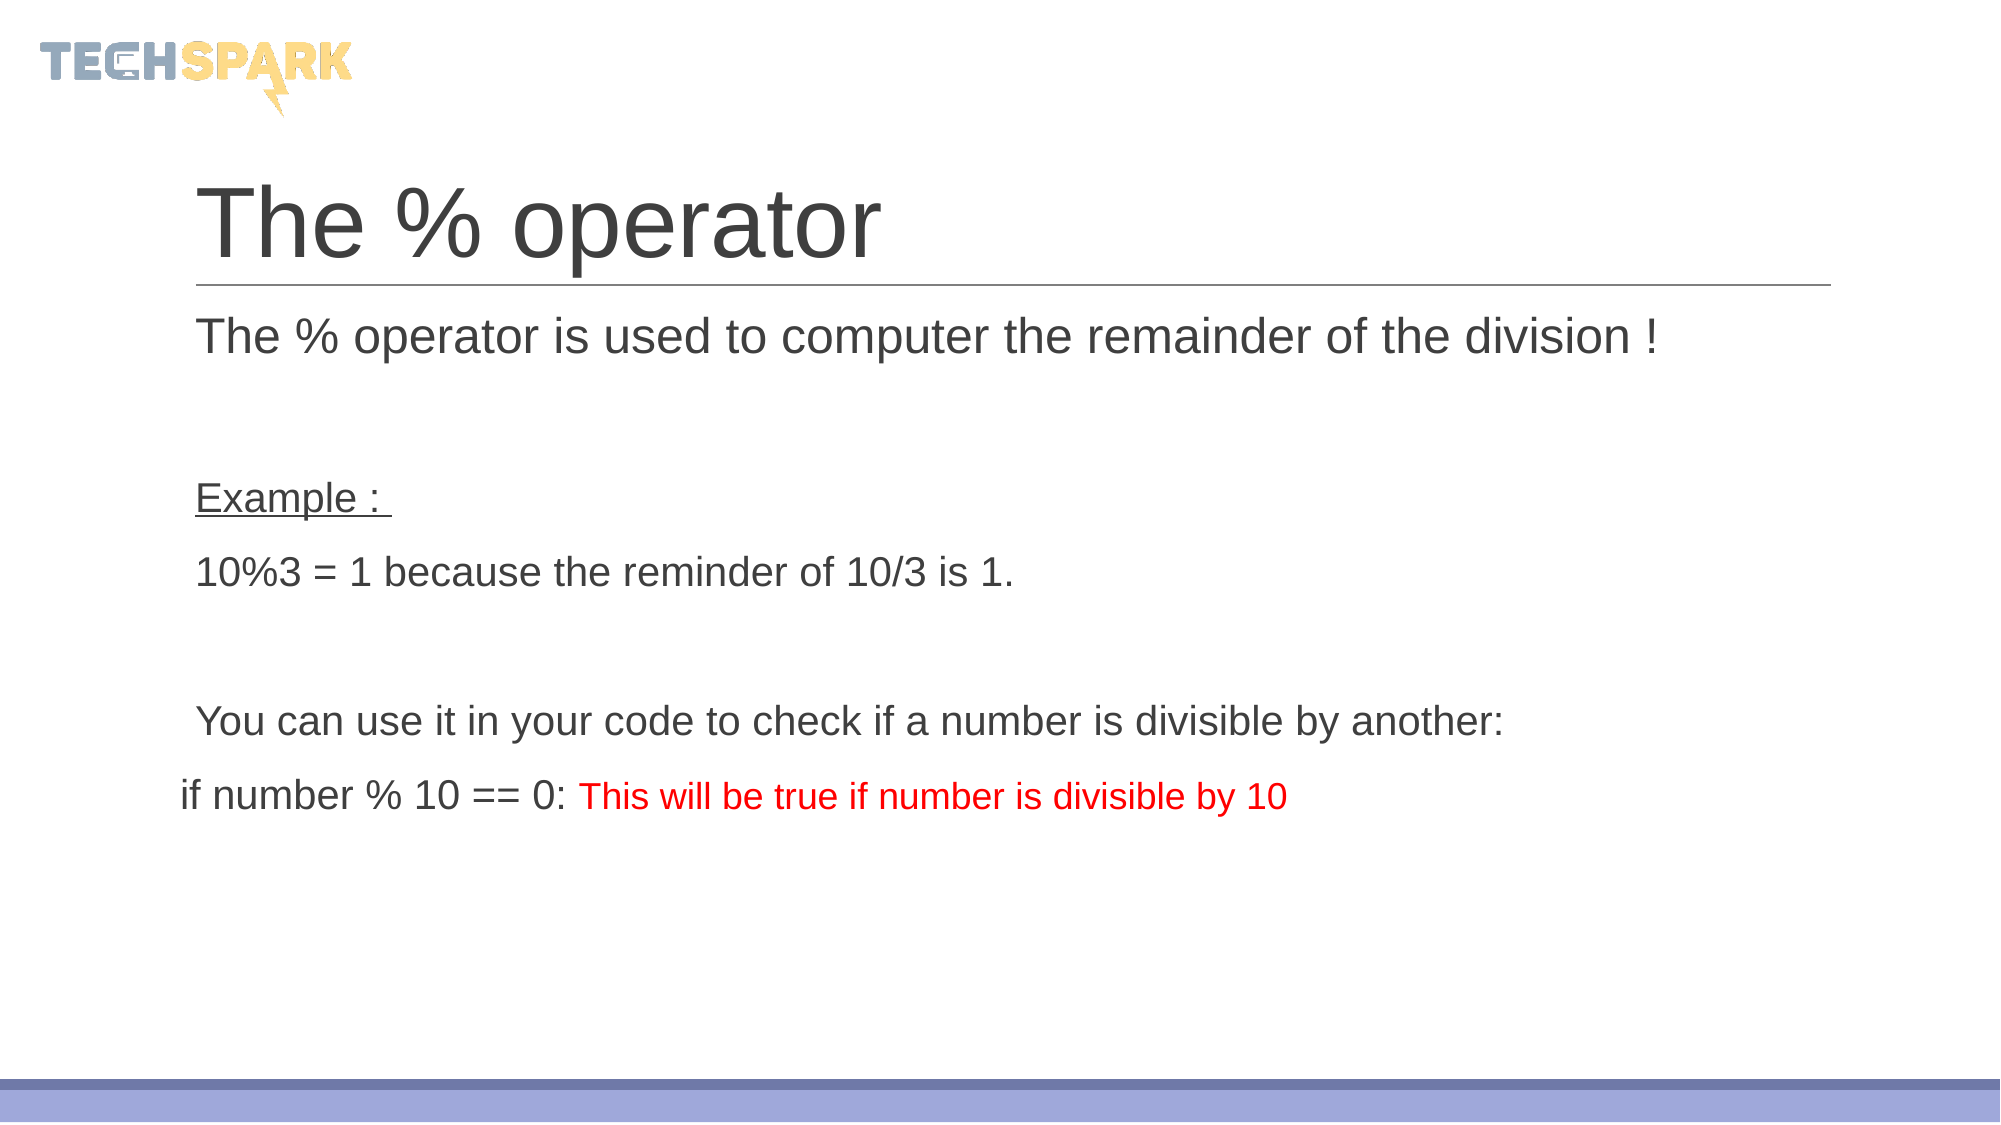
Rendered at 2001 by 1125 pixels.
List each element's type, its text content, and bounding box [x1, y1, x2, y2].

list The % operator is used to computer the remainder of the division ! Example : 10%3 = 1 because the reminder of 10/3 is 1. You can use it in your code to check if a number is divisible by another: if number % 10 == 0: This will be true if number is divisible by 10 [180, 302, 1830, 963]
picture [34, 35, 357, 118]
title The % operator [180, 47, 1830, 285]
